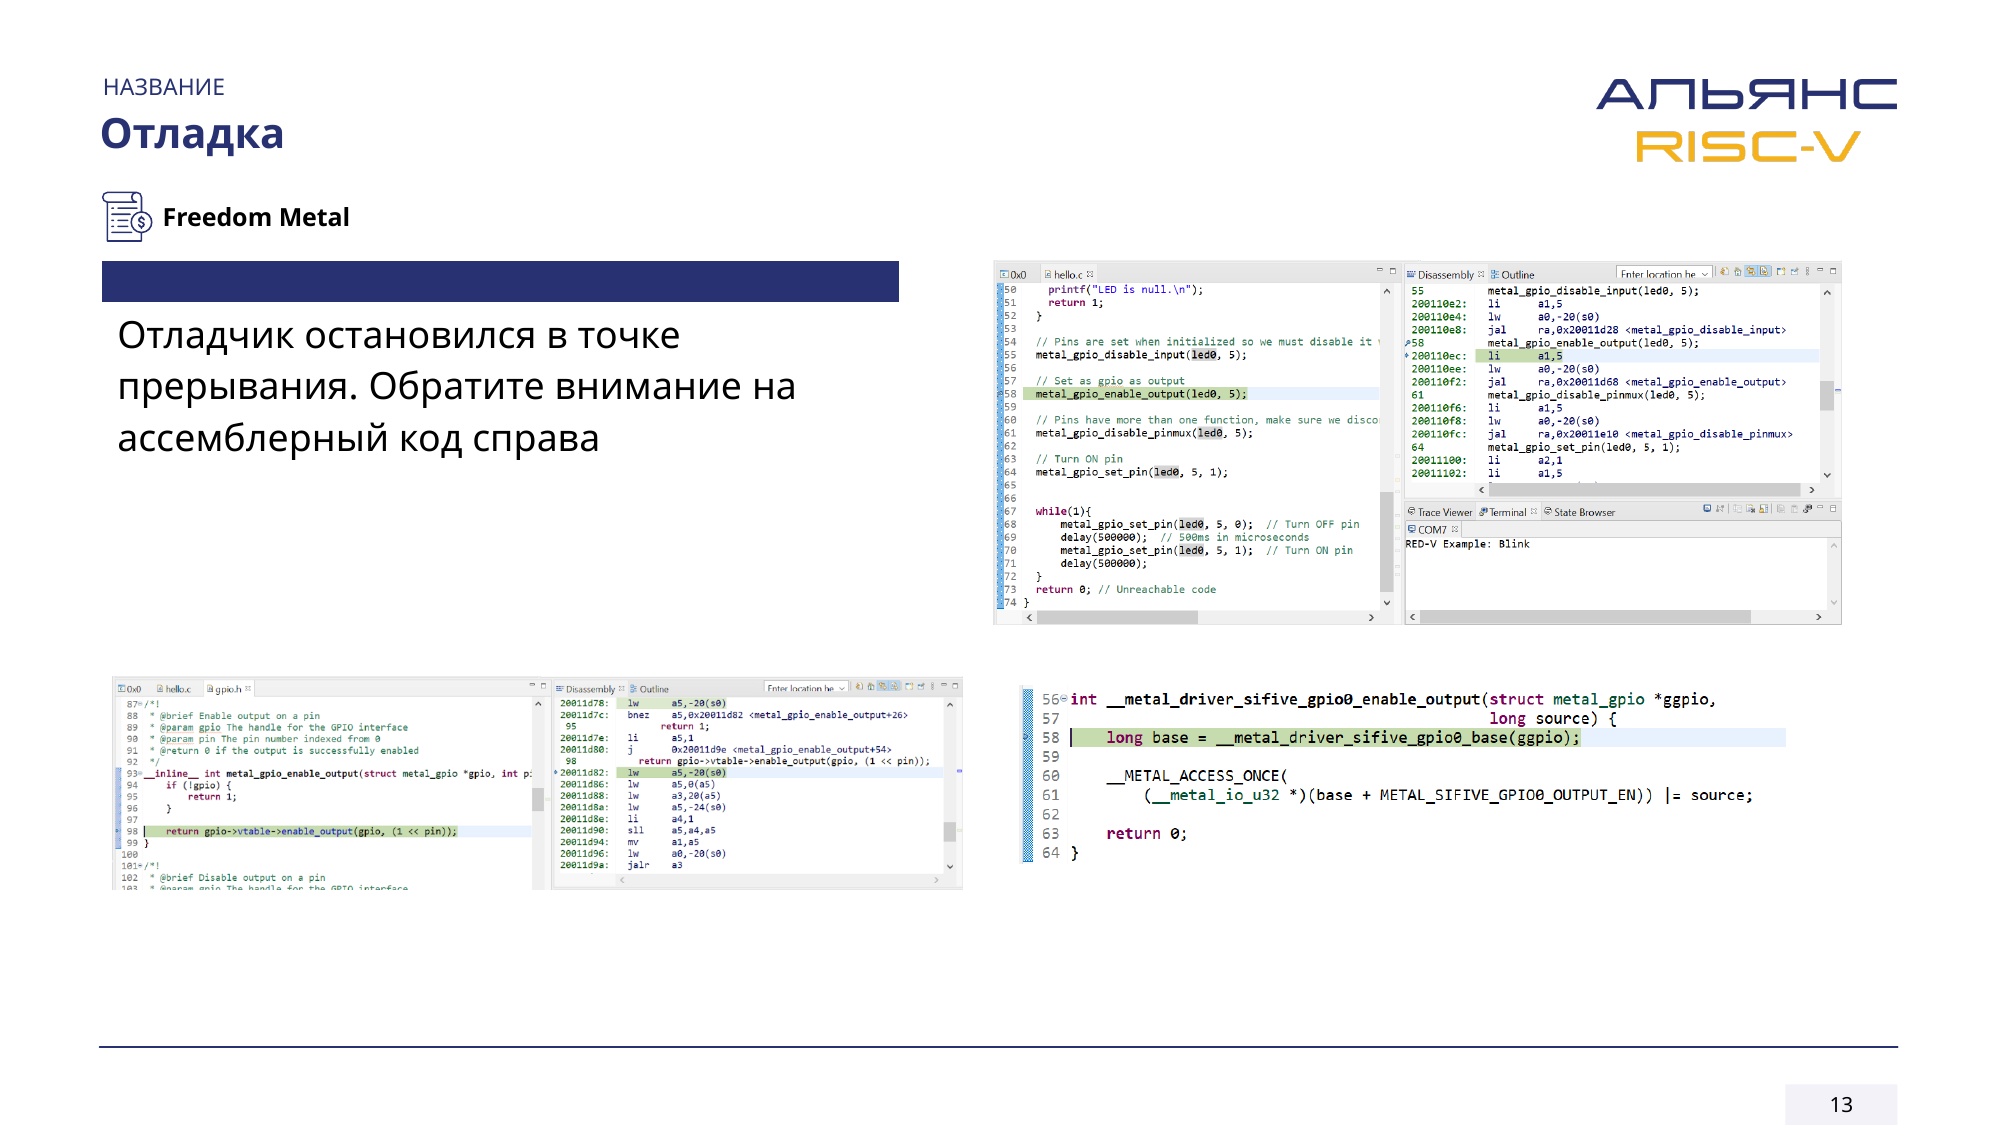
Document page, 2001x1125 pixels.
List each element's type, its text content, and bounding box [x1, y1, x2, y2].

table_cell Отладчик остановился в точке прерывания. Обратите внимание на ассемблерный код справа [102, 302, 900, 470]
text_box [101, 191, 153, 242]
picture [1595, 79, 1898, 162]
table_header [102, 261, 899, 302]
text_box 13 [1785, 1084, 1898, 1125]
picture [112, 676, 963, 890]
picture [1019, 685, 1786, 864]
text_box Freedom Metal [162, 201, 1005, 232]
picture [993, 260, 1842, 625]
text_box НАЗВАНИЕ [88, 65, 1624, 108]
text_box Отладка [84, 99, 301, 165]
